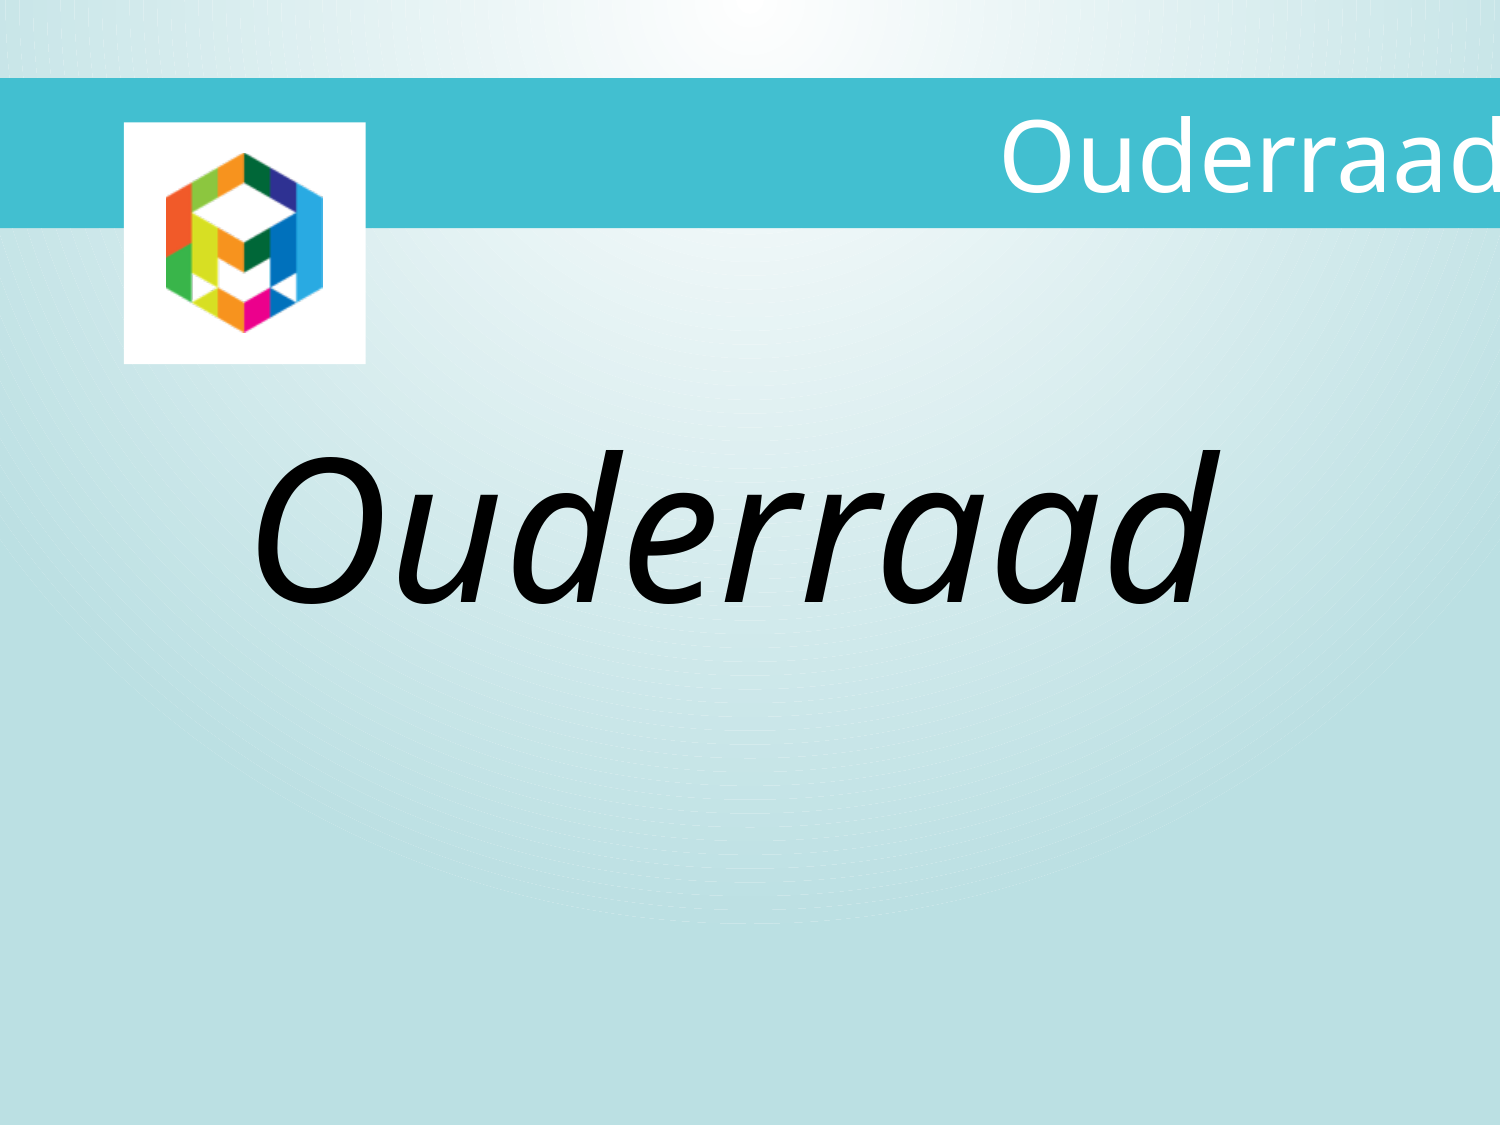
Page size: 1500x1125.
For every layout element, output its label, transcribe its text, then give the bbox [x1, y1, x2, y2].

text_box [122, 120, 368, 366]
text_box Ouderraad [229, 394, 1233, 650]
picture [166, 152, 324, 334]
text_box [0, 76, 1500, 230]
text_box Ouderraad [983, 85, 1500, 220]
